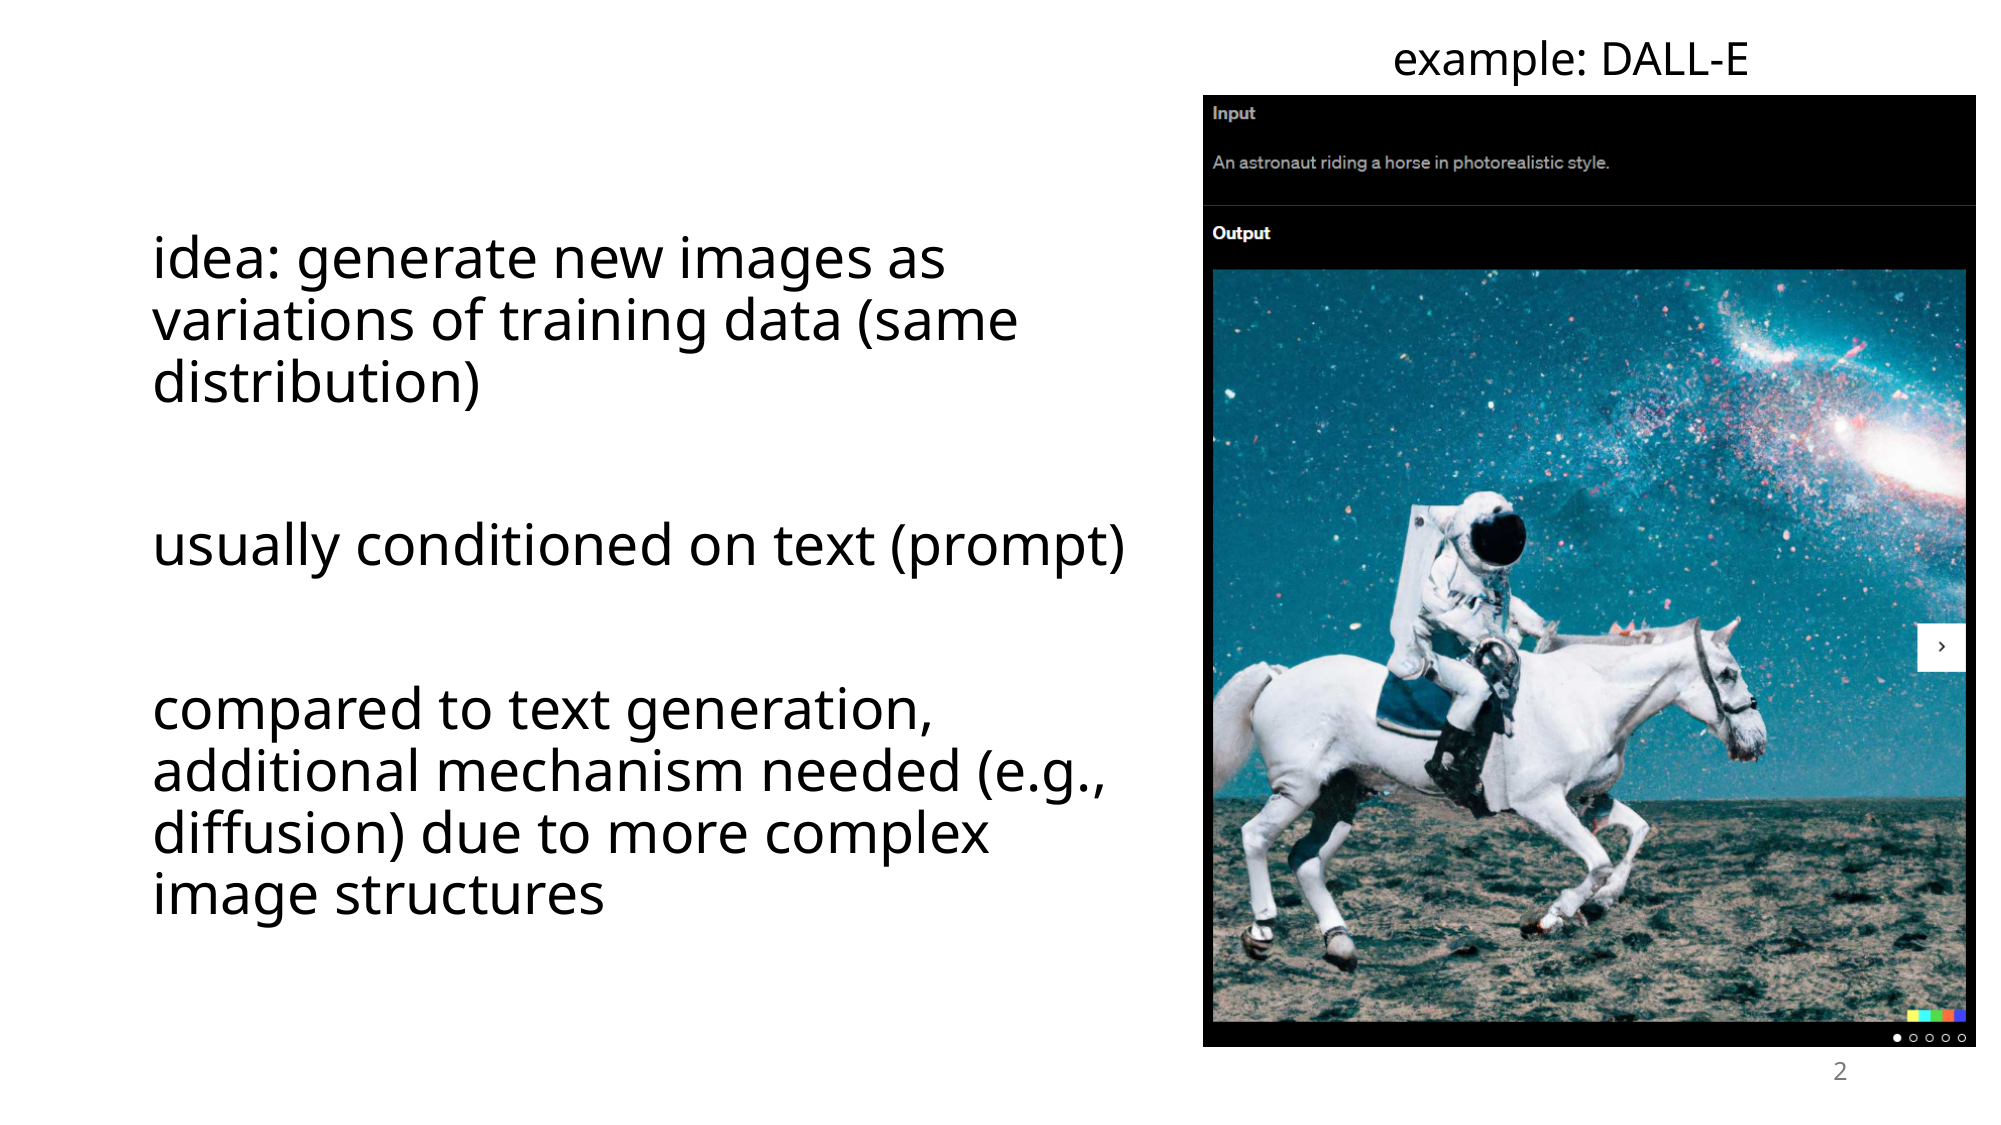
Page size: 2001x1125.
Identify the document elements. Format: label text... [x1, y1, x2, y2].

text_box example: DALL-E 2 [1377, 22, 1801, 94]
list idea: generate new images as variations of training data (same distribution) usually conditioned on text (prompt) compared to text generation, additional mechanism needed (e.g., diffusion) due to more complex image structures [137, 222, 1174, 936]
picture [1202, 94, 1976, 1047]
slide_number 2 [1412, 1047, 1863, 1103]
